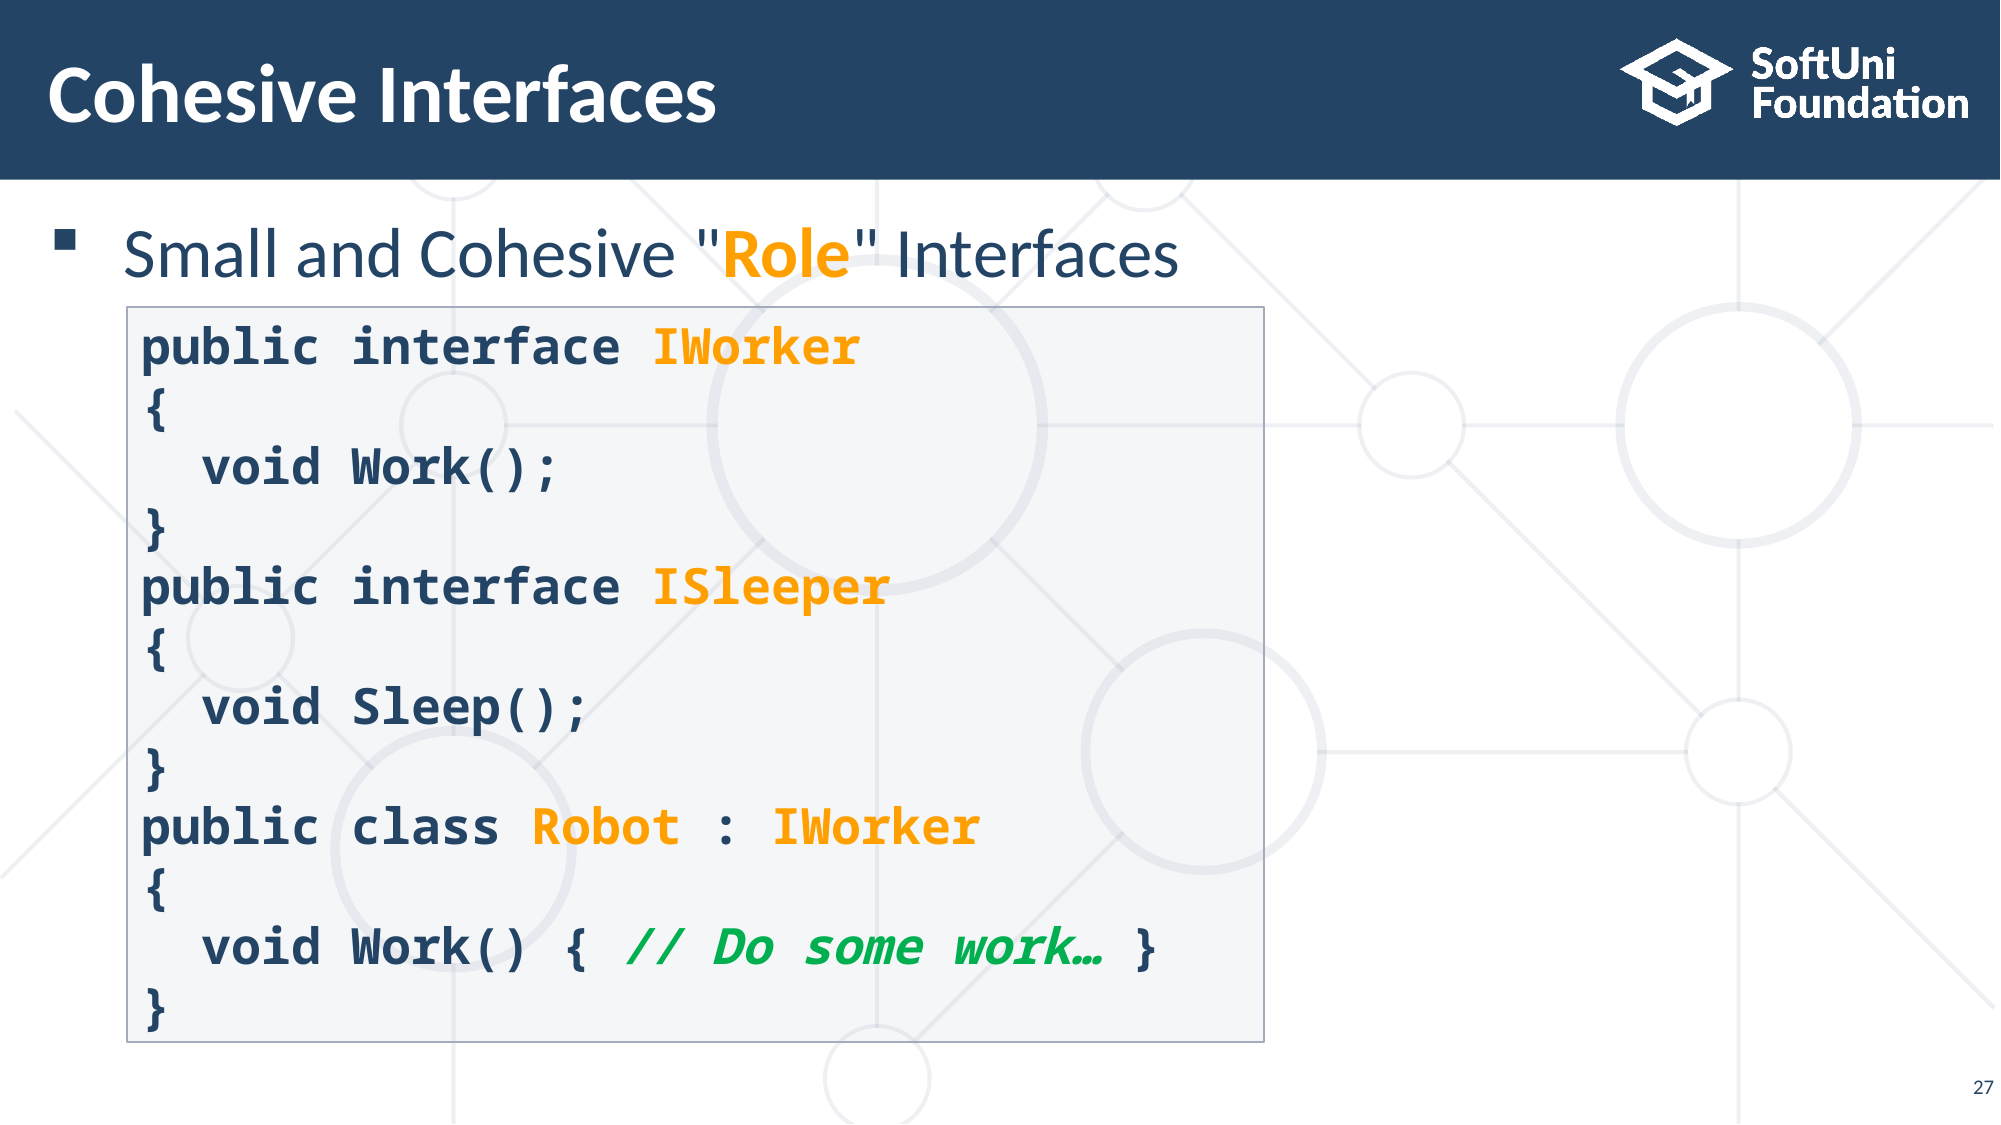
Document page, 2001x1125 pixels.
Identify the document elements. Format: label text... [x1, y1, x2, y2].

picture [1619, 38, 1968, 126]
list Small and Cohesive "Role" Interfaces [31, 196, 1970, 1050]
slide_number 27 [1929, 1070, 2000, 1103]
title Cohesive Interfaces [31, 16, 1591, 162]
text_box public interface IWorker { void Work(); } public interface ISleeper { void Sleep(); } public class Robot : IWorker { void Work() { // Do some work… } } [126, 307, 1264, 1042]
